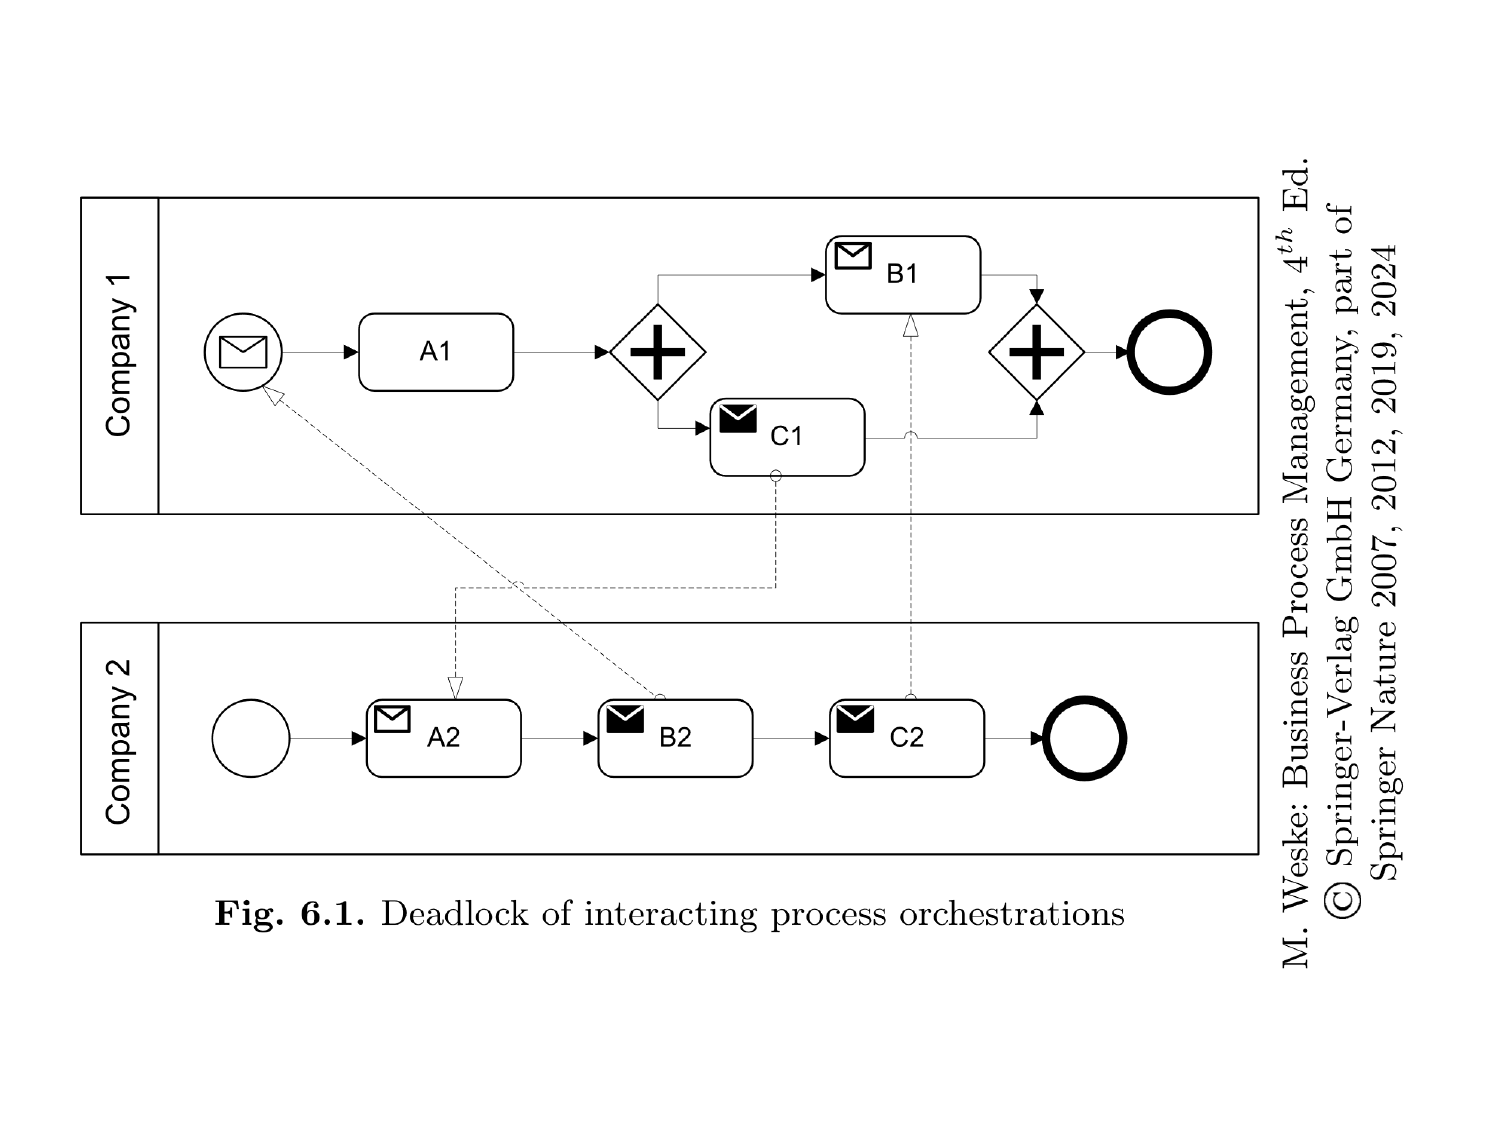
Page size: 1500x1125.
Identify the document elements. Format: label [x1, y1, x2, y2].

picture [74, 104, 1425, 1021]
